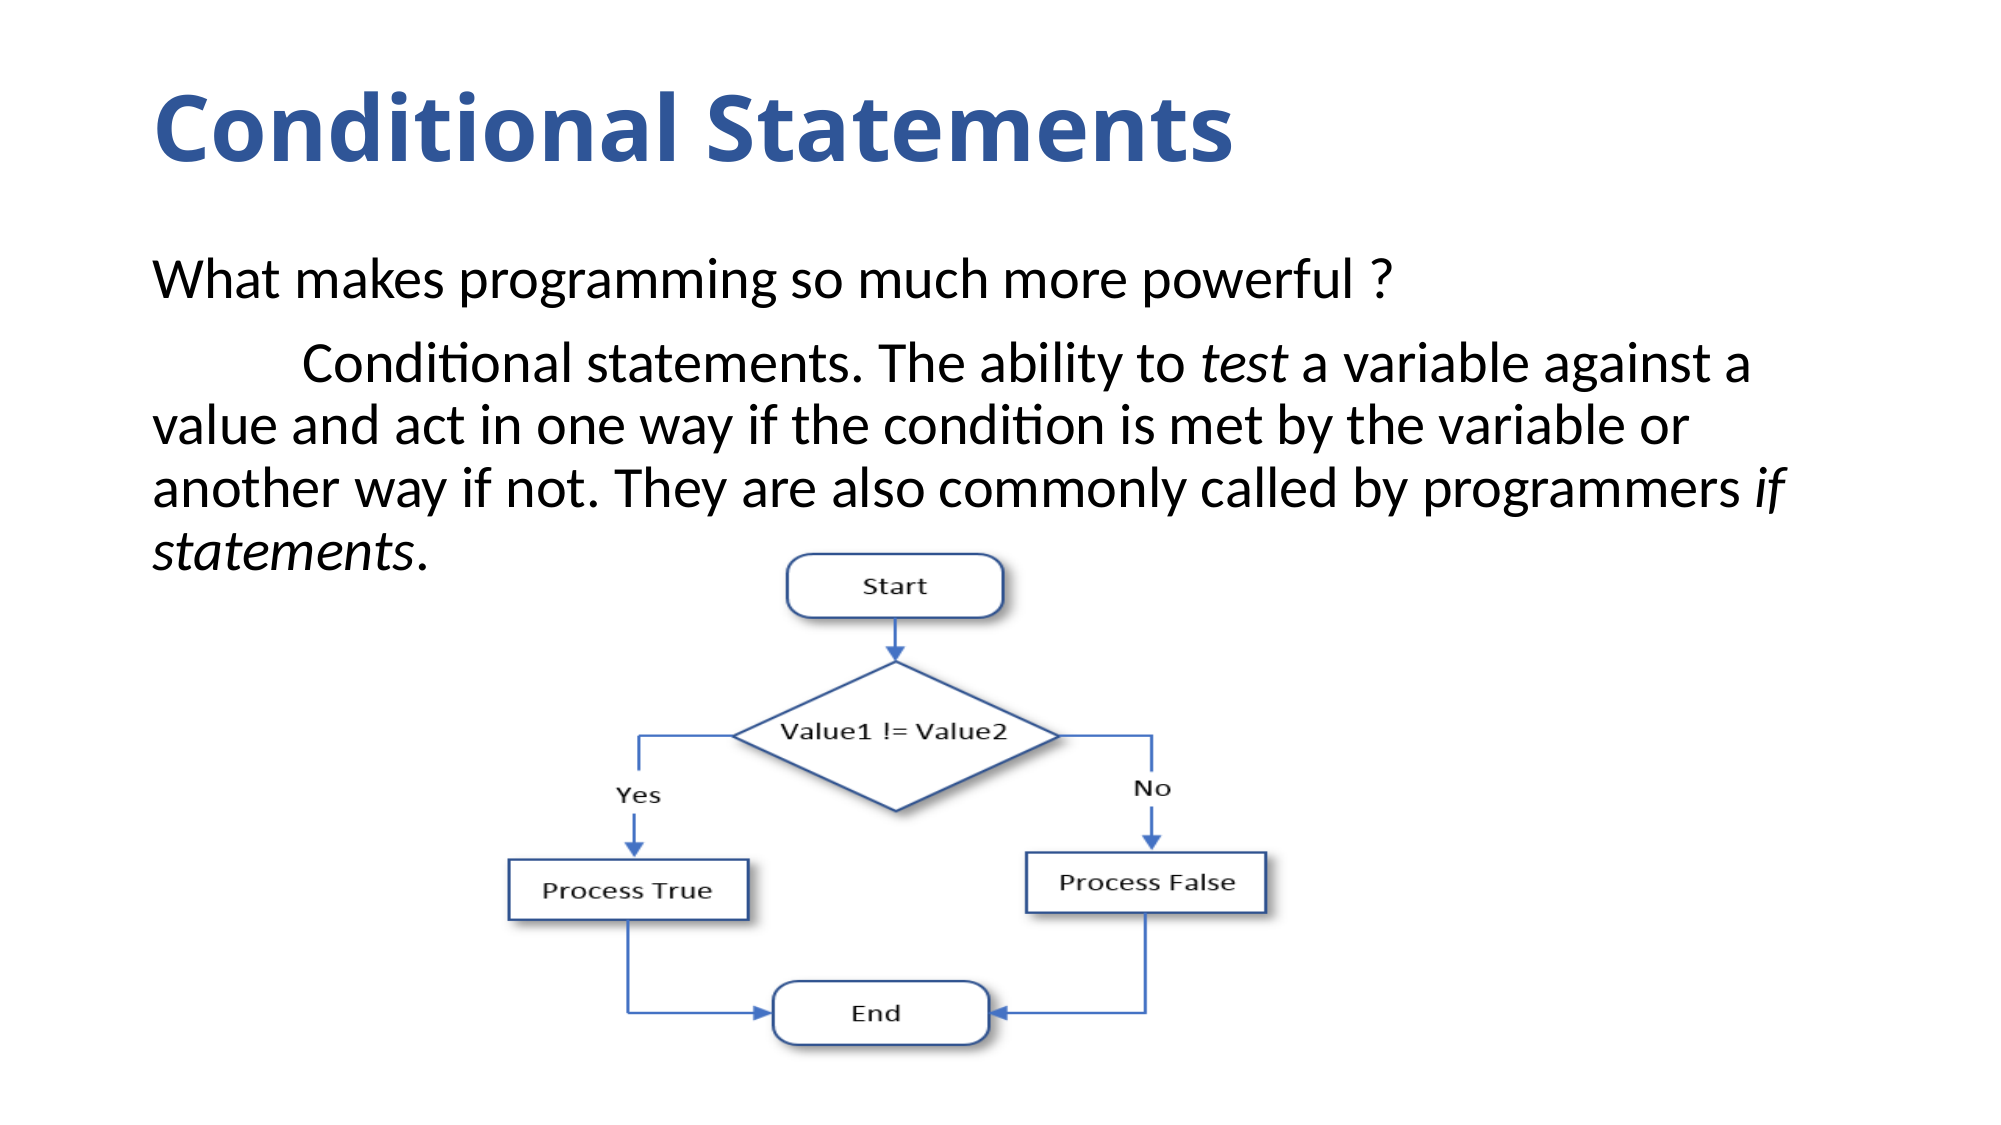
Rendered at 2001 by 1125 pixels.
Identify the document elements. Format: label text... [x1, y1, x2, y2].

picture [500, 547, 1291, 1065]
title Conditional Statements [137, 22, 1863, 240]
list What makes programming so much more powerful ? Conditional statements. The ability to test a variable against a value and act in one way if the condition is met by the variable or another way if not. They are also commonly called by programmers if statements. [137, 240, 1863, 955]
